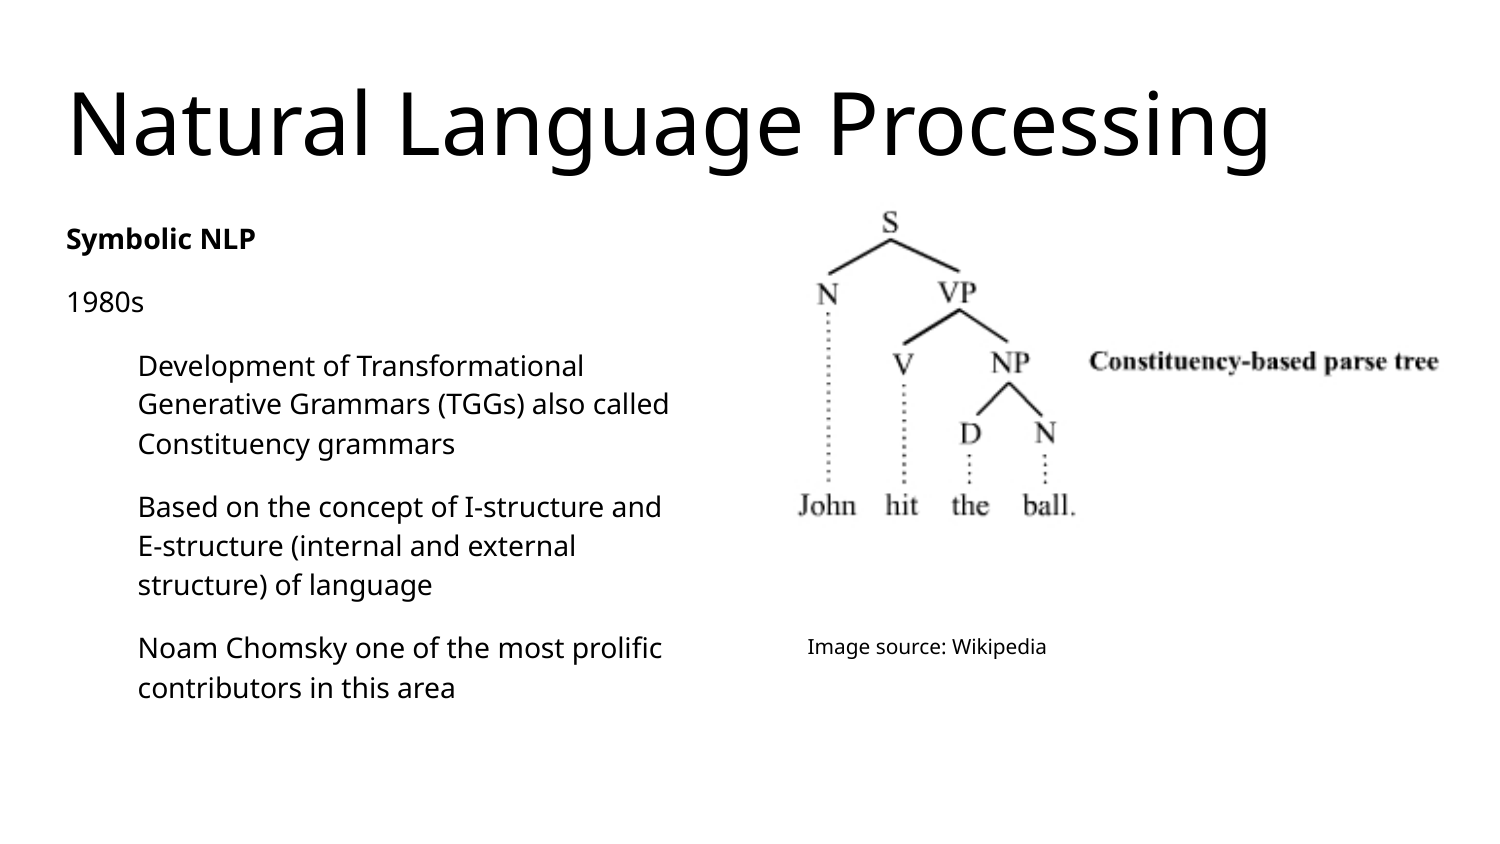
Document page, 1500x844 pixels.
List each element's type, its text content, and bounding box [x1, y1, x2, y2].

list Image source: Wikipedia [792, 614, 1449, 683]
title Natural Language Processing [51, 51, 1449, 189]
picture [792, 200, 1450, 530]
list Symbolic NLP 1980s Development of Transformational Generative Grammars (TGGs) also called Constituency grammars Based on the concept of I-structure and E-structure (internal and external structure) of language Noam Chomsky one of the most prolific contributors in this area [51, 200, 708, 752]
